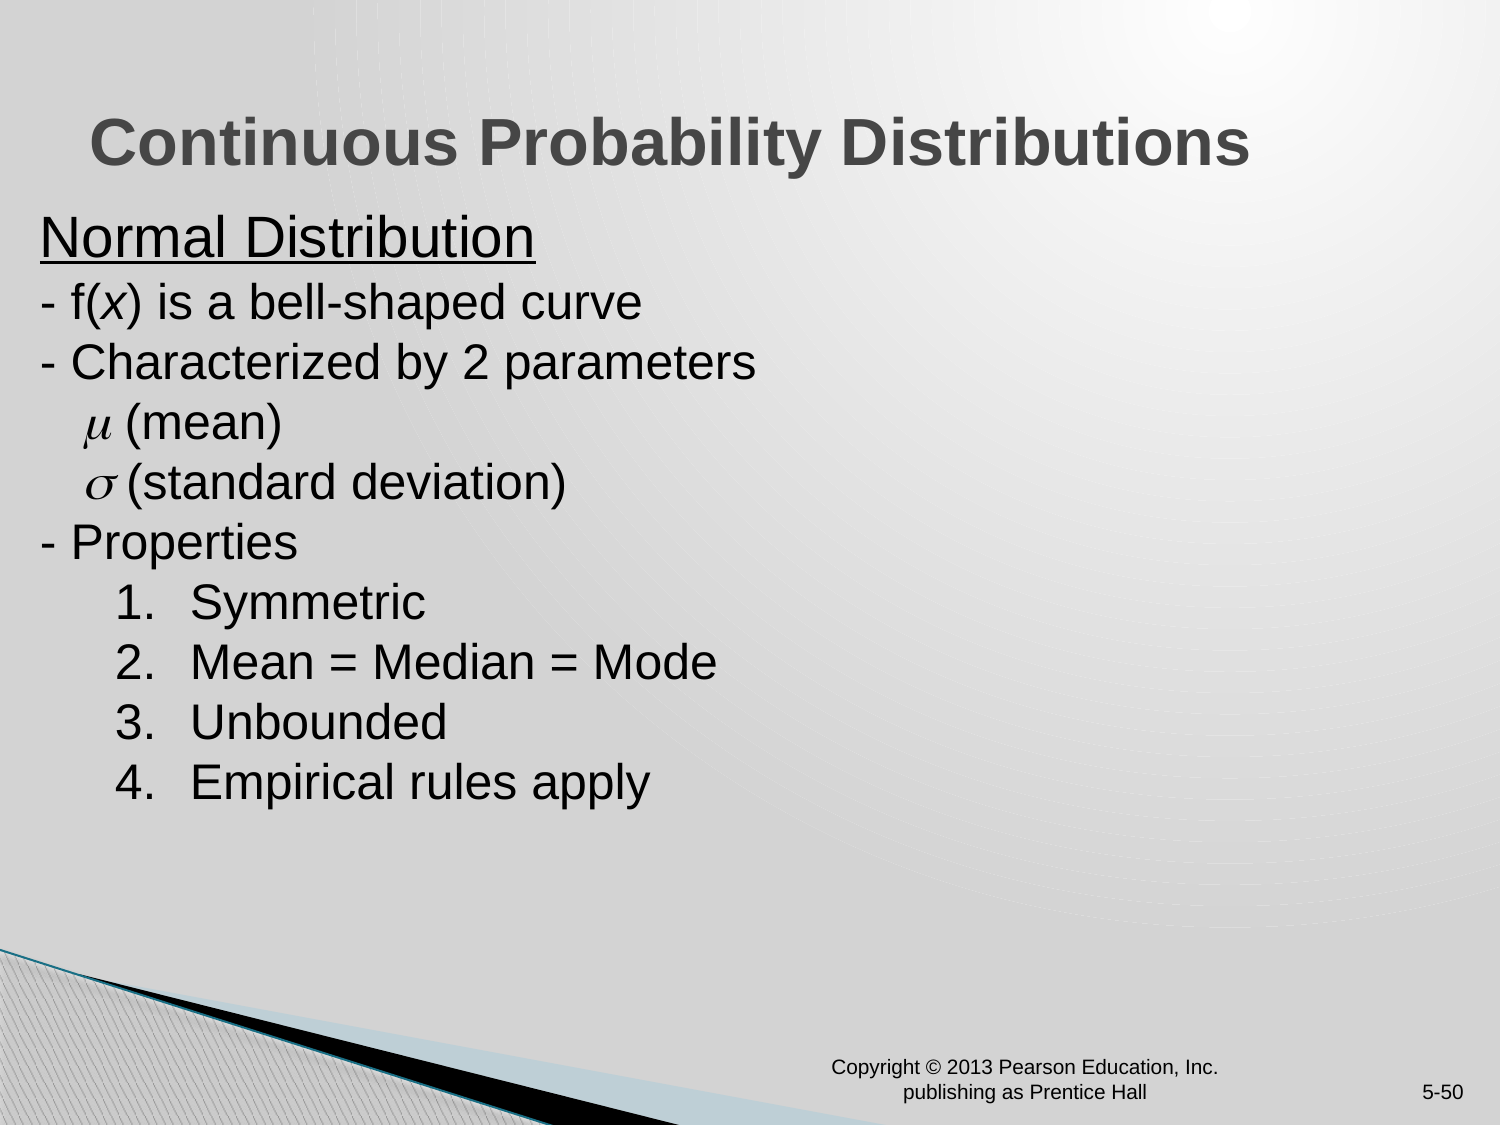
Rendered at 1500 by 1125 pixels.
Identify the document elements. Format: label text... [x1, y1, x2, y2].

text_box [124, 287, 156, 363]
footer Copyright © 2013 Pearson Education, Inc. publishing as Prentice Hall [812, 1051, 1238, 1112]
text_box Normal Distribution - f(x) is a bell-shaped curve - Characterized by 2 parameters  (mean)  (standard deviation) - Properties Symmetric Mean = Median = Mode Unbounded Empirical rules apply [25, 191, 922, 1057]
title Continuous Probability Distributions [75, 45, 1425, 233]
slide_number 5-50 [1362, 1051, 1479, 1112]
